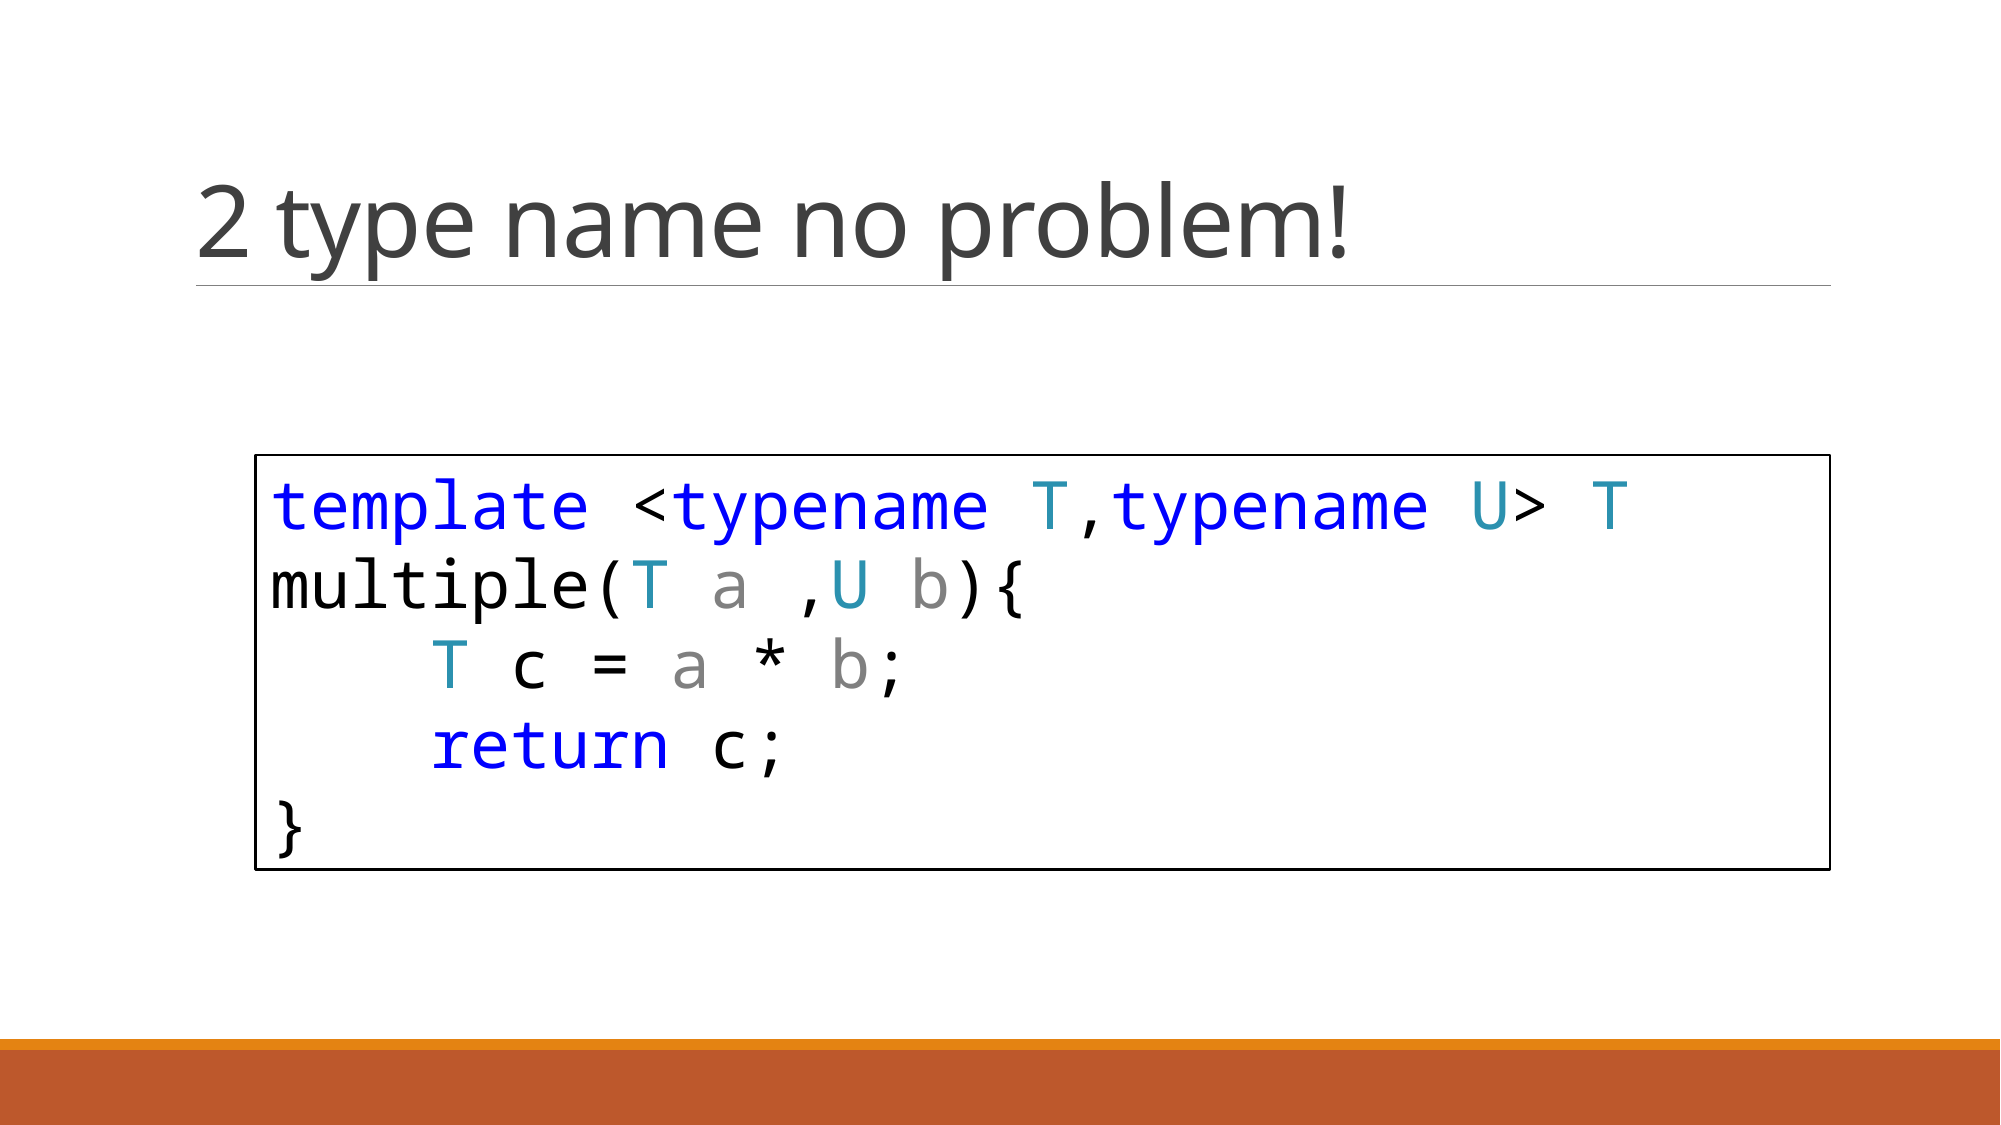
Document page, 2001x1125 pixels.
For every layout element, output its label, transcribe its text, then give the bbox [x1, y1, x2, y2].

title 2 type name no problem! [180, 47, 1830, 285]
text_box template <typename T,typename U> T multiple(T a ,U b){ T c = a * b; return c; } [254, 454, 1831, 871]
